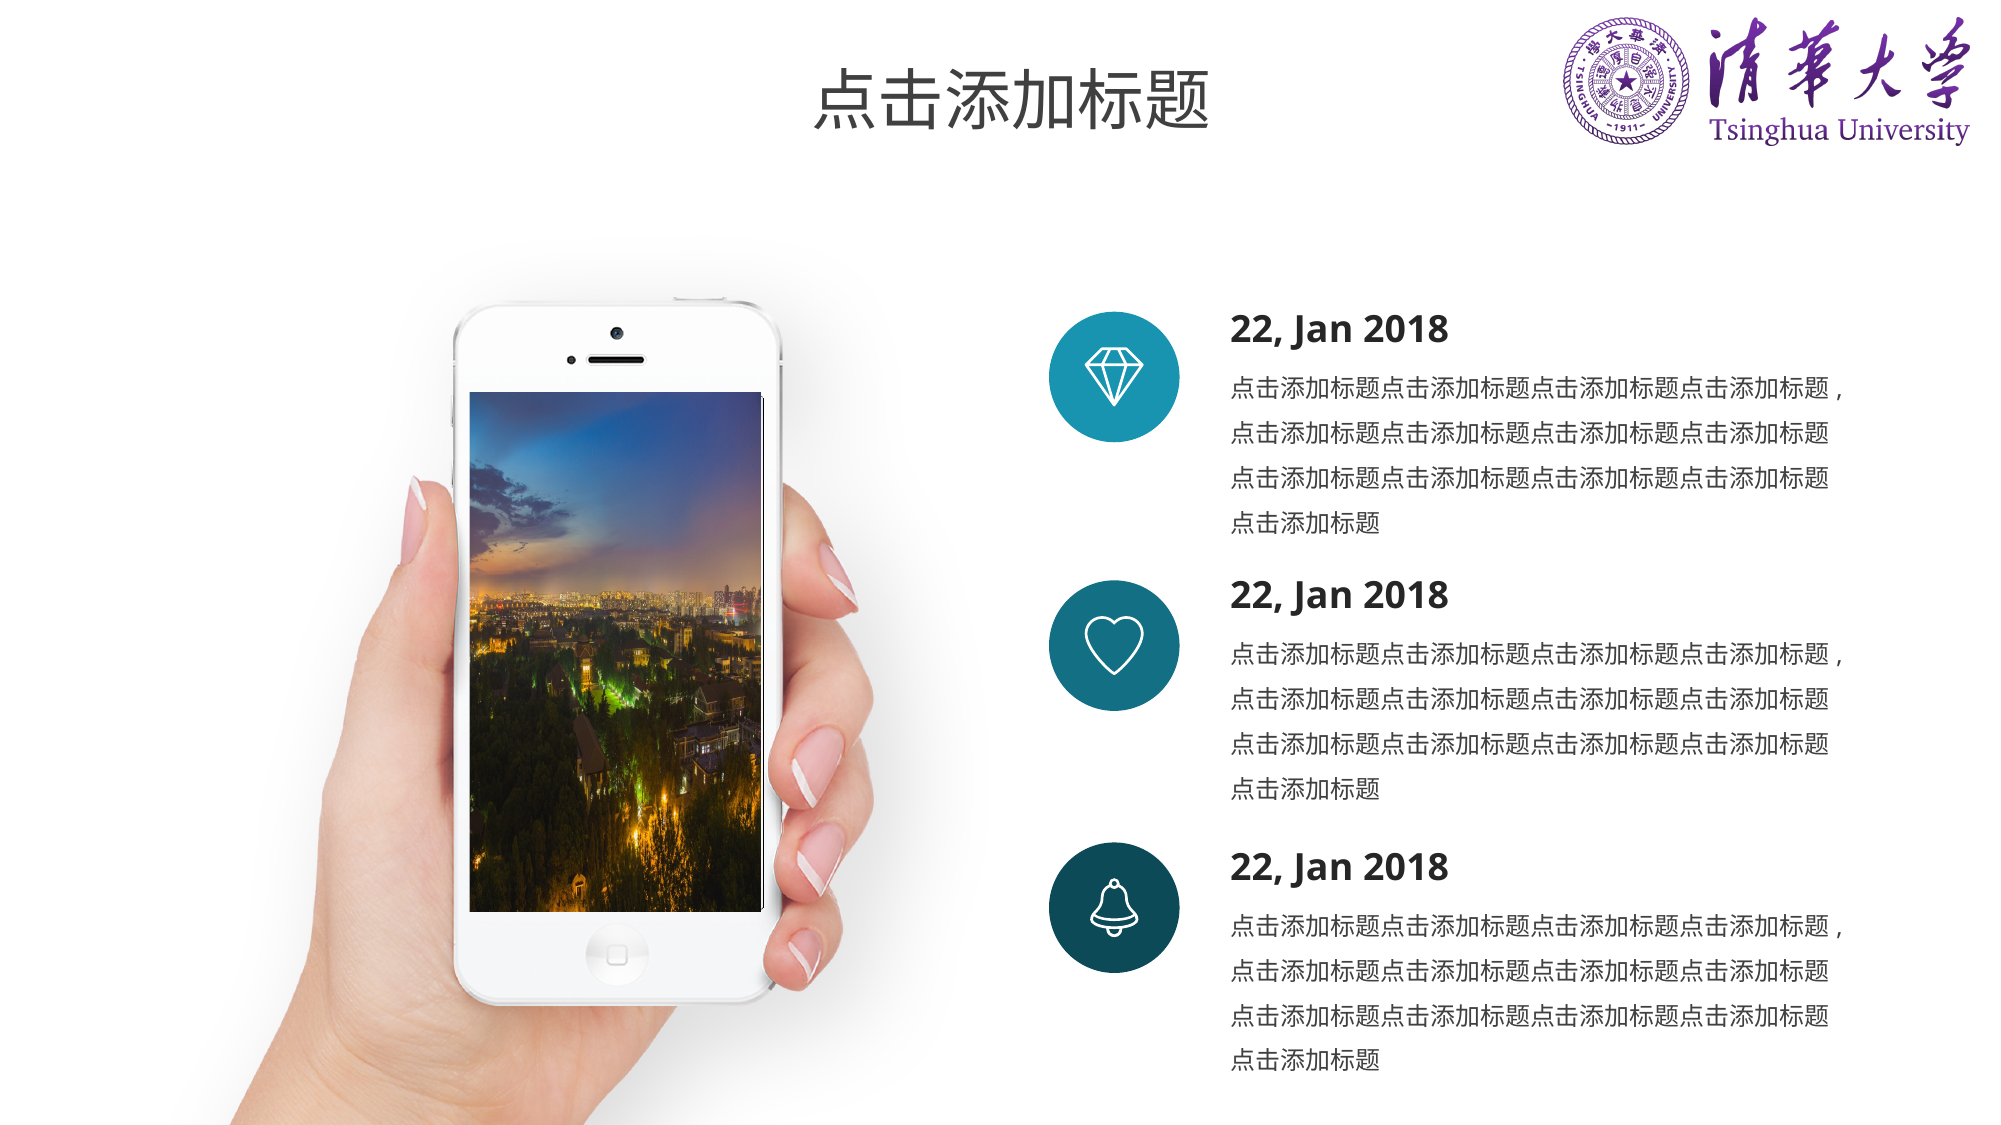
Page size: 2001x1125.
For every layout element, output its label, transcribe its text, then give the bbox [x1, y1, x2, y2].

text_box 点击添加标题点击添加标题点击添加标题点击添加标题, 点击添加标题点击添加标题点击添加标题点击添加标题点击添加标题点击添加标题点击添加标题点击添加标题点击添加标题 [1215, 887, 1862, 1083]
text_box [1047, 310, 1181, 444]
text_box 22, Jan 2018 [1215, 835, 1547, 887]
text_box 点击添加标题点击添加标题点击添加标题点击添加标题, 点击添加标题点击添加标题点击添加标题点击添加标题点击添加标题点击添加标题点击添加标题点击添加标题点击添加标题 [1215, 616, 1862, 811]
text_box [1047, 579, 1181, 712]
text_box 22, Jan 2018 [1215, 563, 1547, 616]
text_box [1090, 878, 1139, 938]
text_box 点击添加标题点击添加标题点击添加标题点击添加标题, 点击添加标题点击添加标题点击添加标题点击添加标题点击添加标题点击添加标题点击添加标题点击添加标题点击添加标题 [1215, 350, 1862, 545]
text_box 点击添加标题 [796, 50, 1227, 145]
text_box [1084, 347, 1144, 407]
text_box [1047, 841, 1181, 975]
picture [1562, 17, 1970, 146]
text_box [1084, 616, 1144, 676]
picture [204, 297, 875, 1125]
text_box 22, Jan 2018 [1215, 297, 1547, 350]
